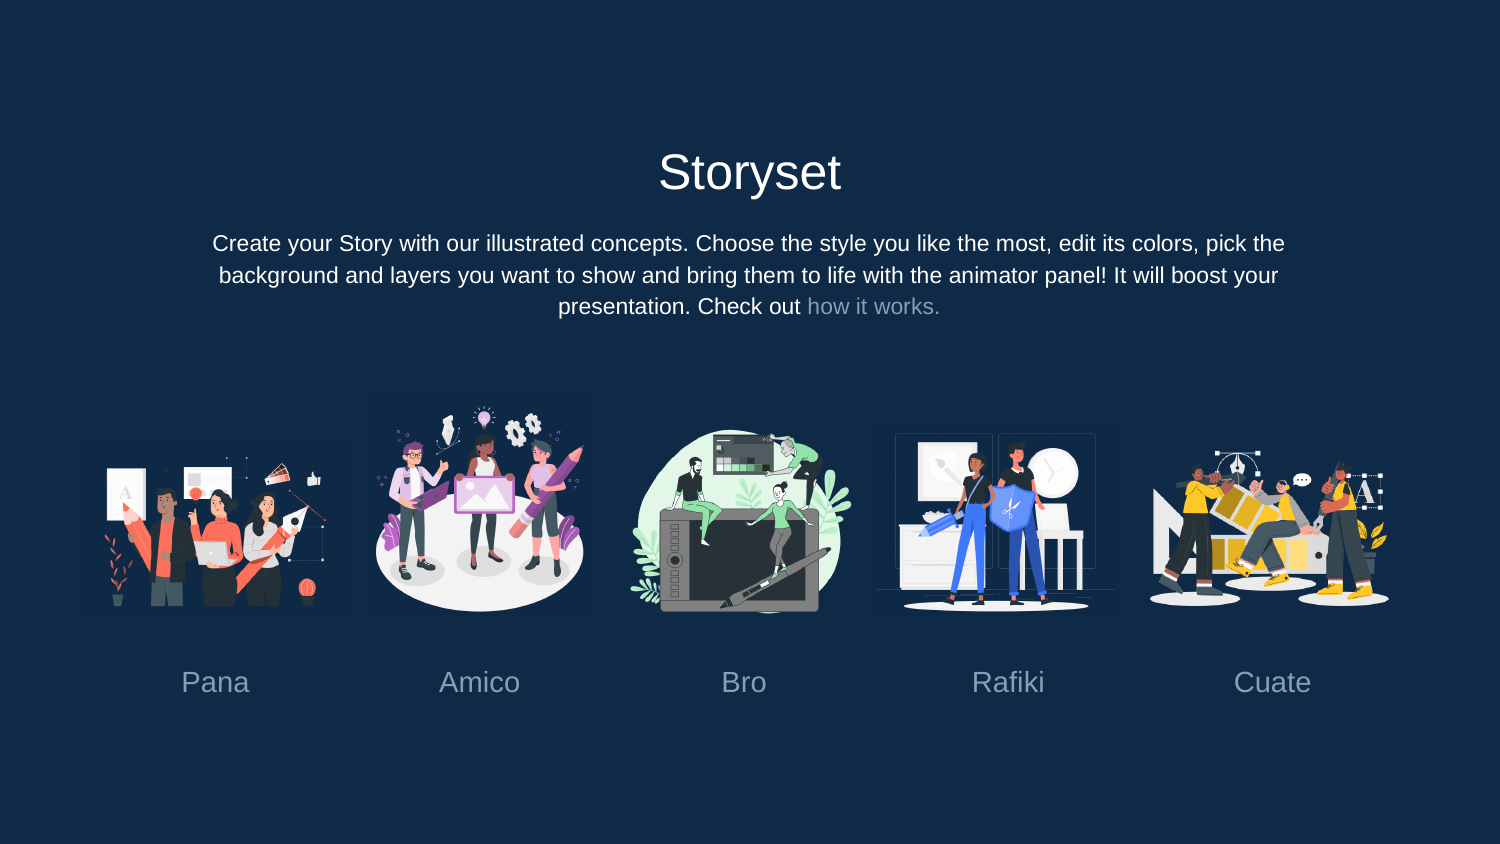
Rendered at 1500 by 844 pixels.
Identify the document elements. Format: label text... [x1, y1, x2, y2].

text_box Bro [639, 652, 849, 705]
picture [83, 440, 348, 618]
picture [369, 395, 590, 616]
text_box Create your Story with our illustrated concepts. Choose the style you like the most, edit its colors, pick the background and layers you want to show and bring them to life with the animator panel! It will boost your presentation. Check out how it works. [171, 209, 1328, 335]
picture [876, 423, 1115, 618]
text_box Amico [375, 652, 585, 705]
text_box Rafiki [904, 652, 1113, 705]
picture [1121, 413, 1417, 622]
text_box Cuate [1168, 652, 1377, 705]
title Storyset [171, 124, 1328, 204]
text_box Pana [111, 652, 320, 705]
picture [618, 415, 857, 623]
